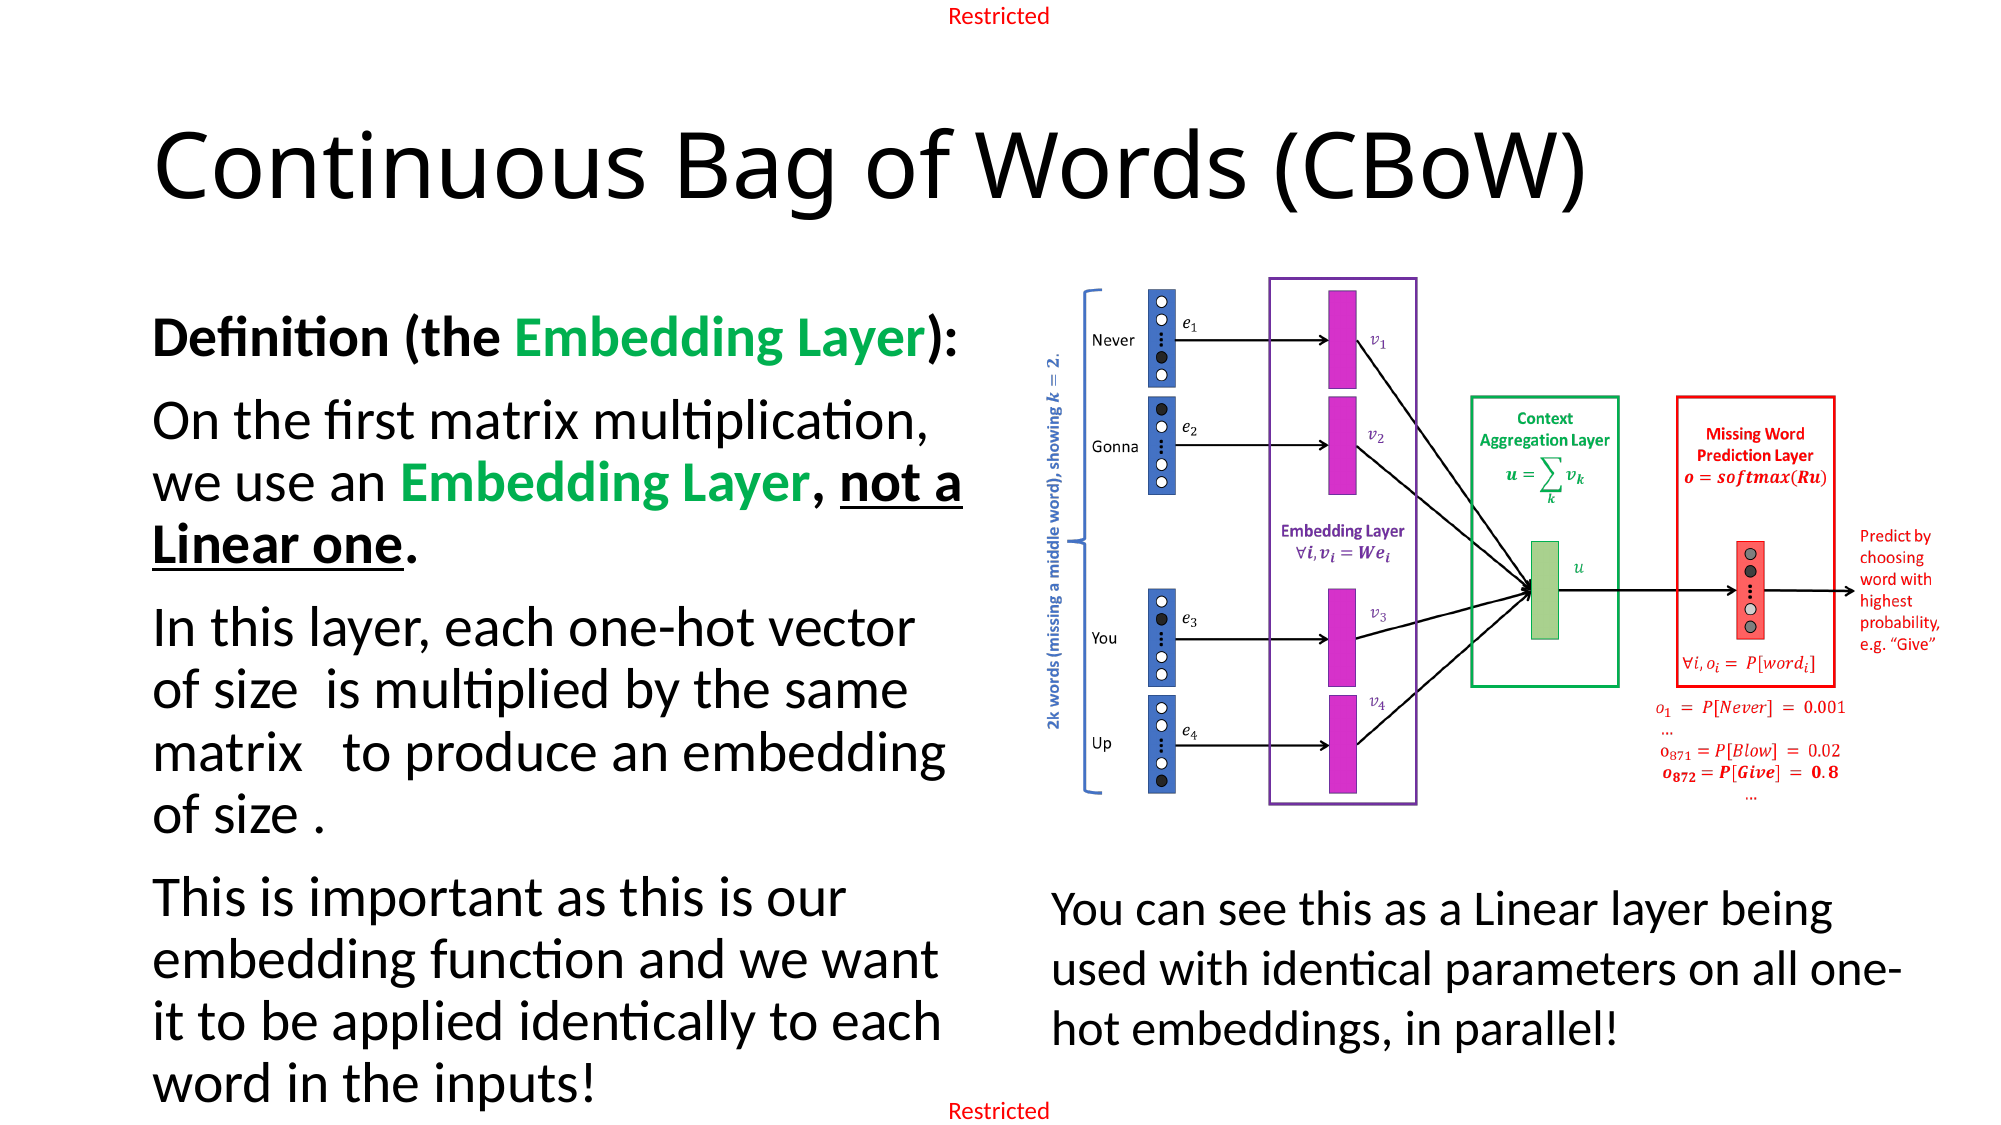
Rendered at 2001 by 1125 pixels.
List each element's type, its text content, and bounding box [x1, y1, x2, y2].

picture [1036, 277, 1962, 809]
text_box You can see this as a Linear layer being used with identical parameters on all one-hot embeddings, in parallel! [1036, 868, 1944, 1063]
title Continuous Bag of Words (CBoW) [137, 59, 1863, 278]
